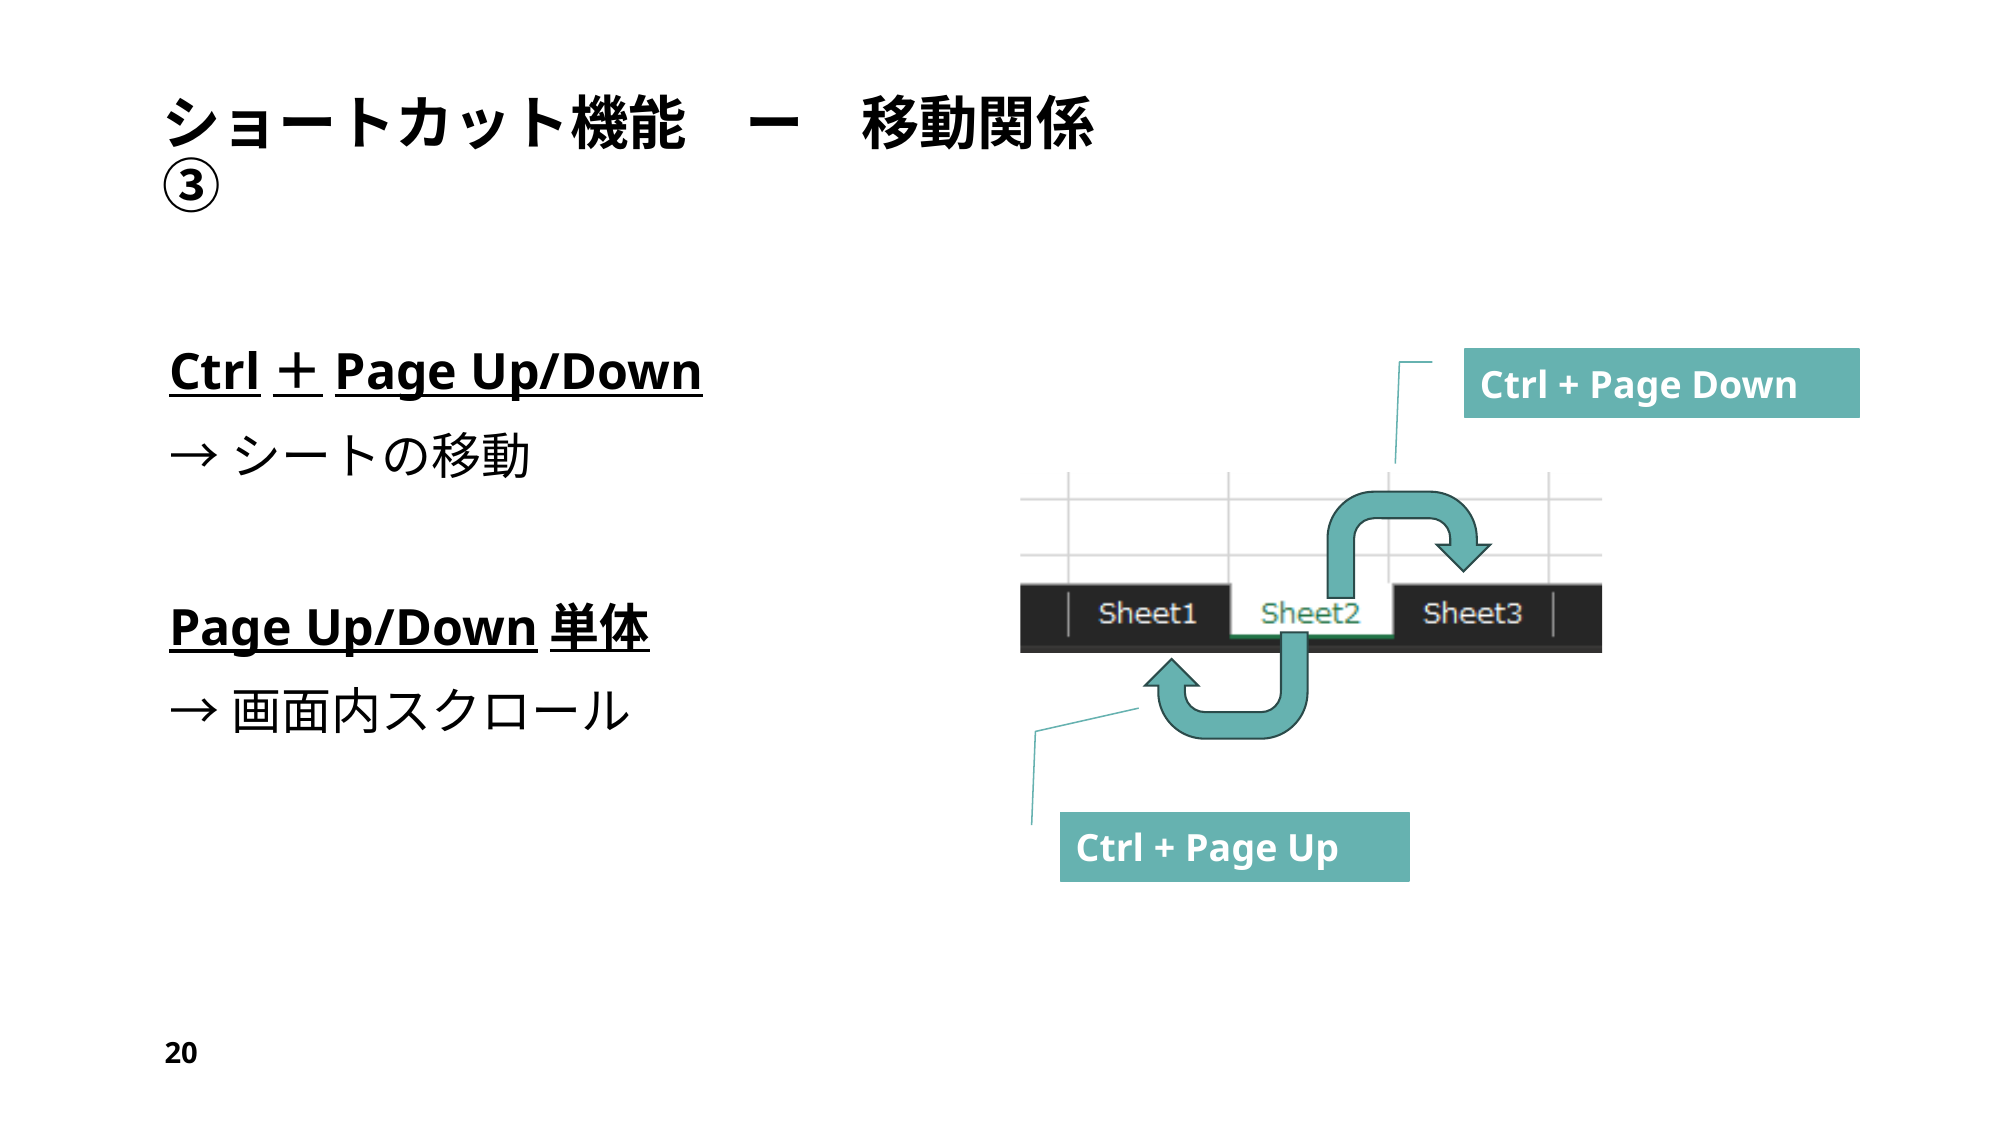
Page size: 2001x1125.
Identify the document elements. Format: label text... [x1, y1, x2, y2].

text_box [1020, 348, 1860, 881]
title ショートカット機能 ー 移動関係③ [147, 22, 1160, 228]
slide_number 20 [149, 1024, 345, 1085]
list Ctrl＋Page Up/Down →シートの移動 Page Up/Down単体 →画面内スクロール [154, 332, 1021, 973]
